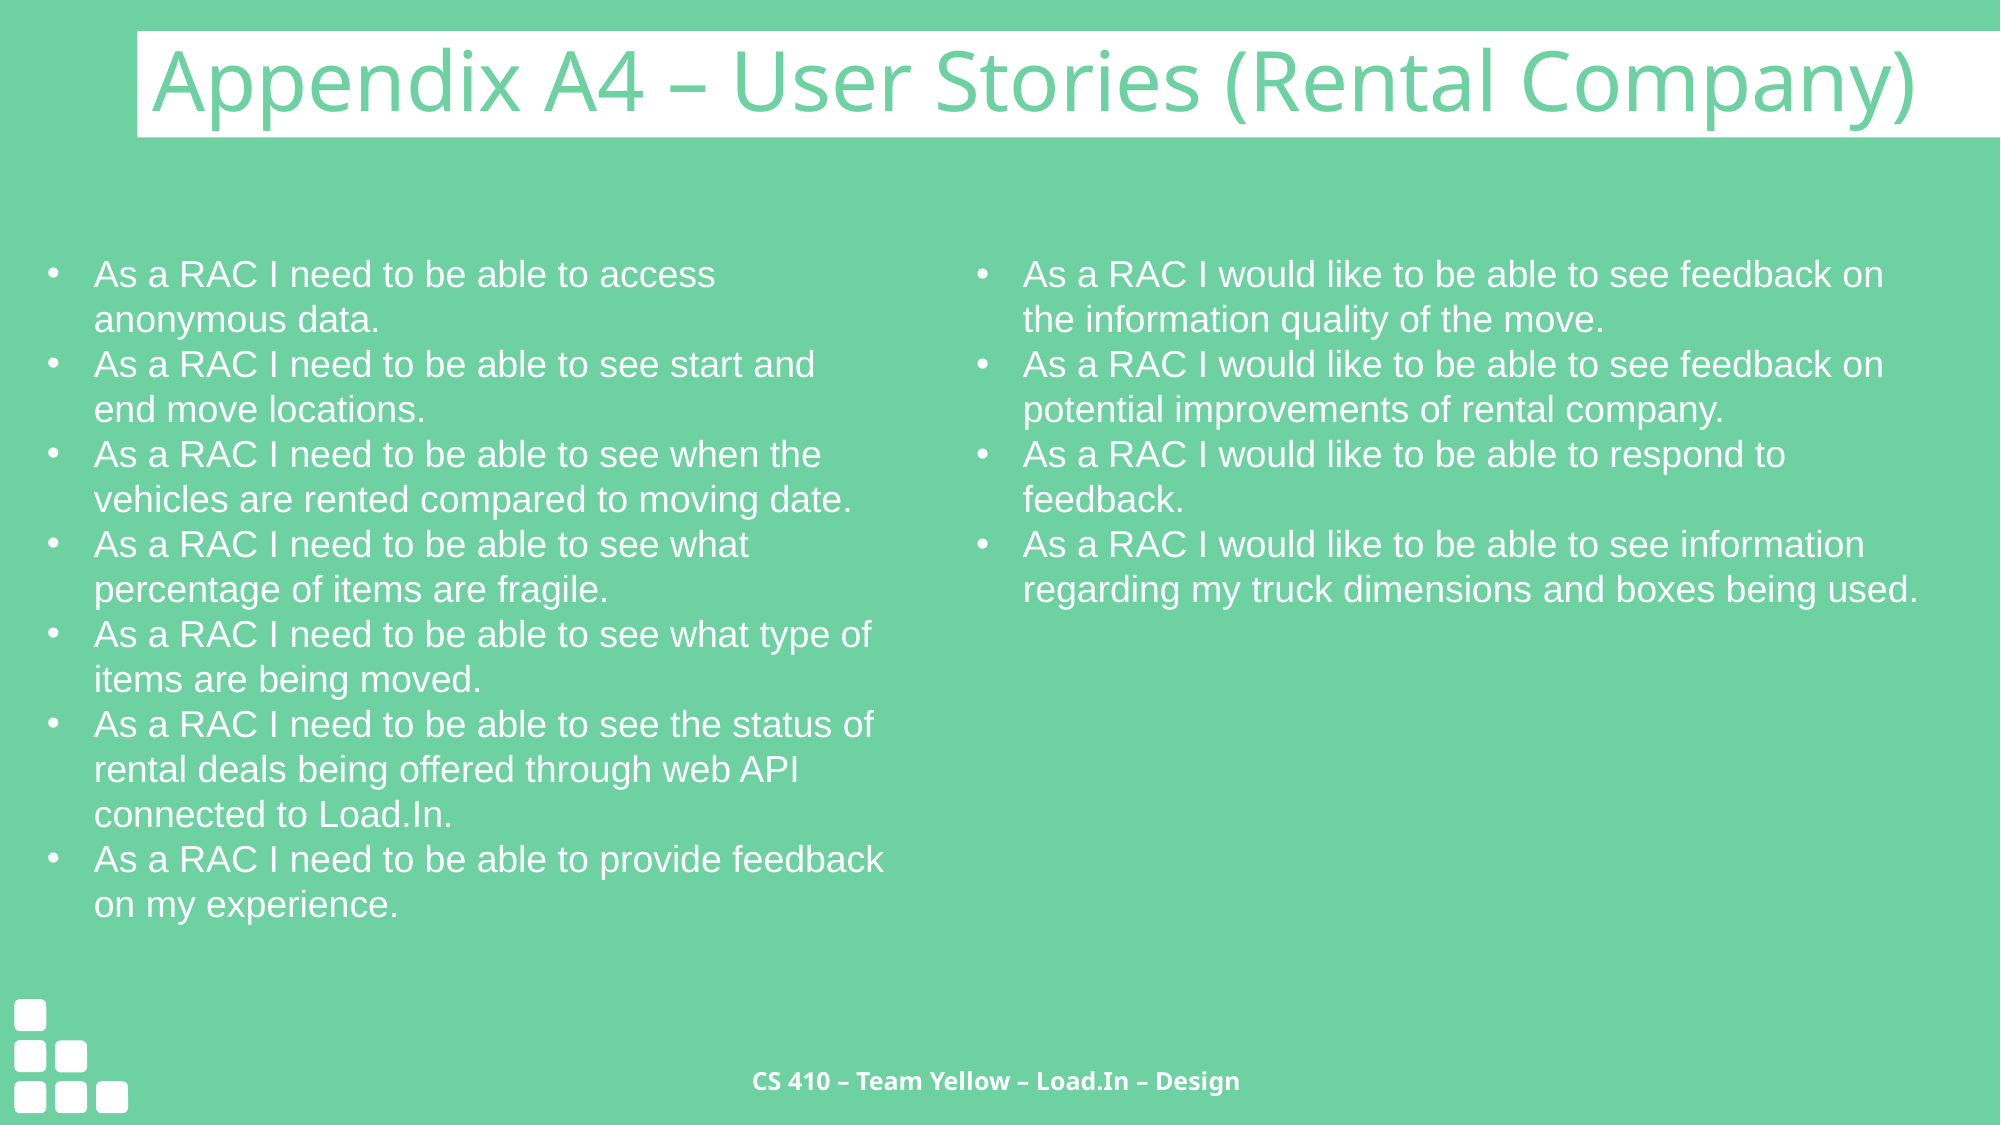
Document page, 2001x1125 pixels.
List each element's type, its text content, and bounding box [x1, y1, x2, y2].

text_box CS 410 – Team Yellow – Load.In – Design [662, 1035, 1338, 1125]
text_box Appendix A4 – User Stories (Rental Company) [137, 31, 2000, 138]
text_box As a RAC I need to be able to access anonymous data. As a RAC I need to be able to see start and end move locations. As a RAC I need to be able to see when the vehicles are rented compared to moving date. As a RAC I need to be able to see what percentage of items are fragile. As a RAC I need to be able to see what type of items are being moved. As a RAC I need to be able to see the status of rental deals being offered through web API connected to Load.In. As a RAC I need to be able to provide feedback on my experience. [31, 242, 903, 1113]
text_box As a RAC I would like to be able to see feedback on the information quality of the move. As a RAC I would like to be able to see feedback on potential improvements of rental company. As a RAC I would like to be able to respond to feedback. As a RAC I would like to be able to see information regarding my truck dimensions and boxes being used. [960, 243, 1961, 618]
